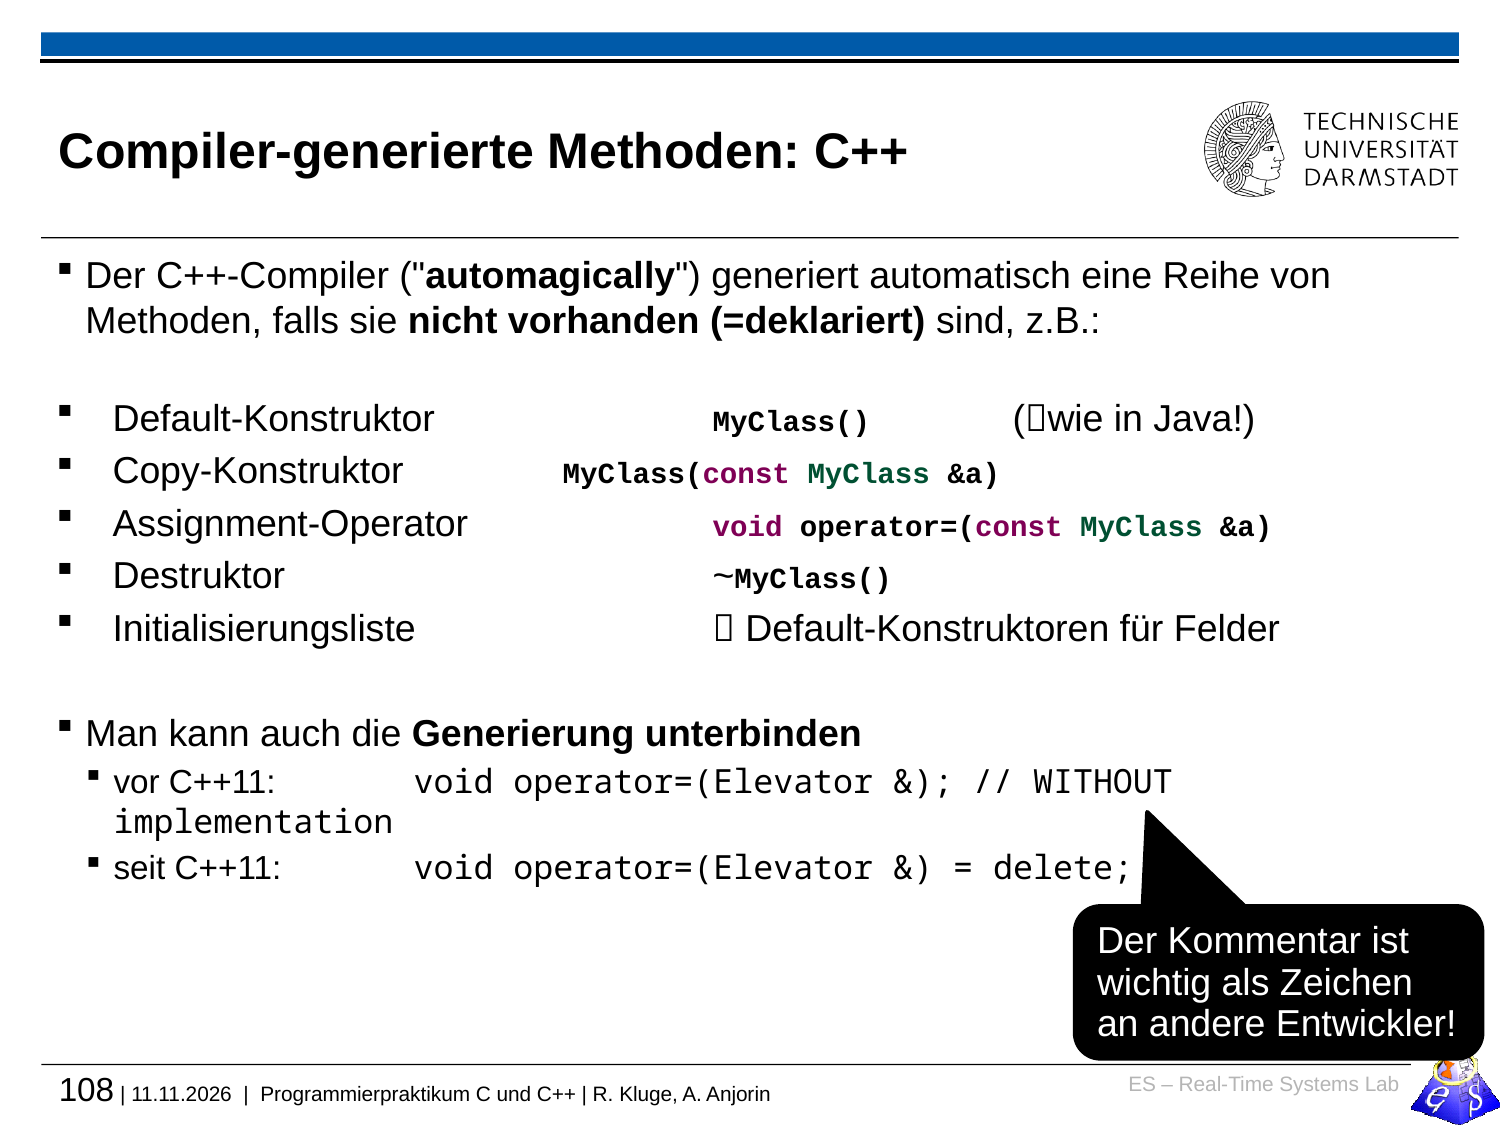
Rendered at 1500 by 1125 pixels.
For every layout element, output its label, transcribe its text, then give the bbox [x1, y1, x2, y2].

picture [1411, 1041, 1500, 1125]
list Der C++-Compiler ("automagically") generiert automatisch eine Reihe von Methoden, falls sie nicht vorhanden (=deklariert) sind, z.B.: Default-Konstruktor MyClass() (wie in Java!) Copy-Konstruktor MyClass(const MyClass &a) Assignment-Operator void operator=(const MyClass &a) Destruktor ~MyClass() Initialisierungsliste  Default-Konstruktoren für Felder Man kann auch die Generierung unterbinden vor C++11: void operator=(Elevator &); // WITHOUT implementation seit C++11: void operator=(Elevator &) = delete; [41, 243, 1459, 1059]
picture [1187, 84, 1483, 214]
title Compiler-generierte Methoden: C++ [58, 80, 1187, 218]
text_box Der Kommentar ist wichtig als Zeichen an andere Entwickler! [1072, 810, 1485, 1061]
